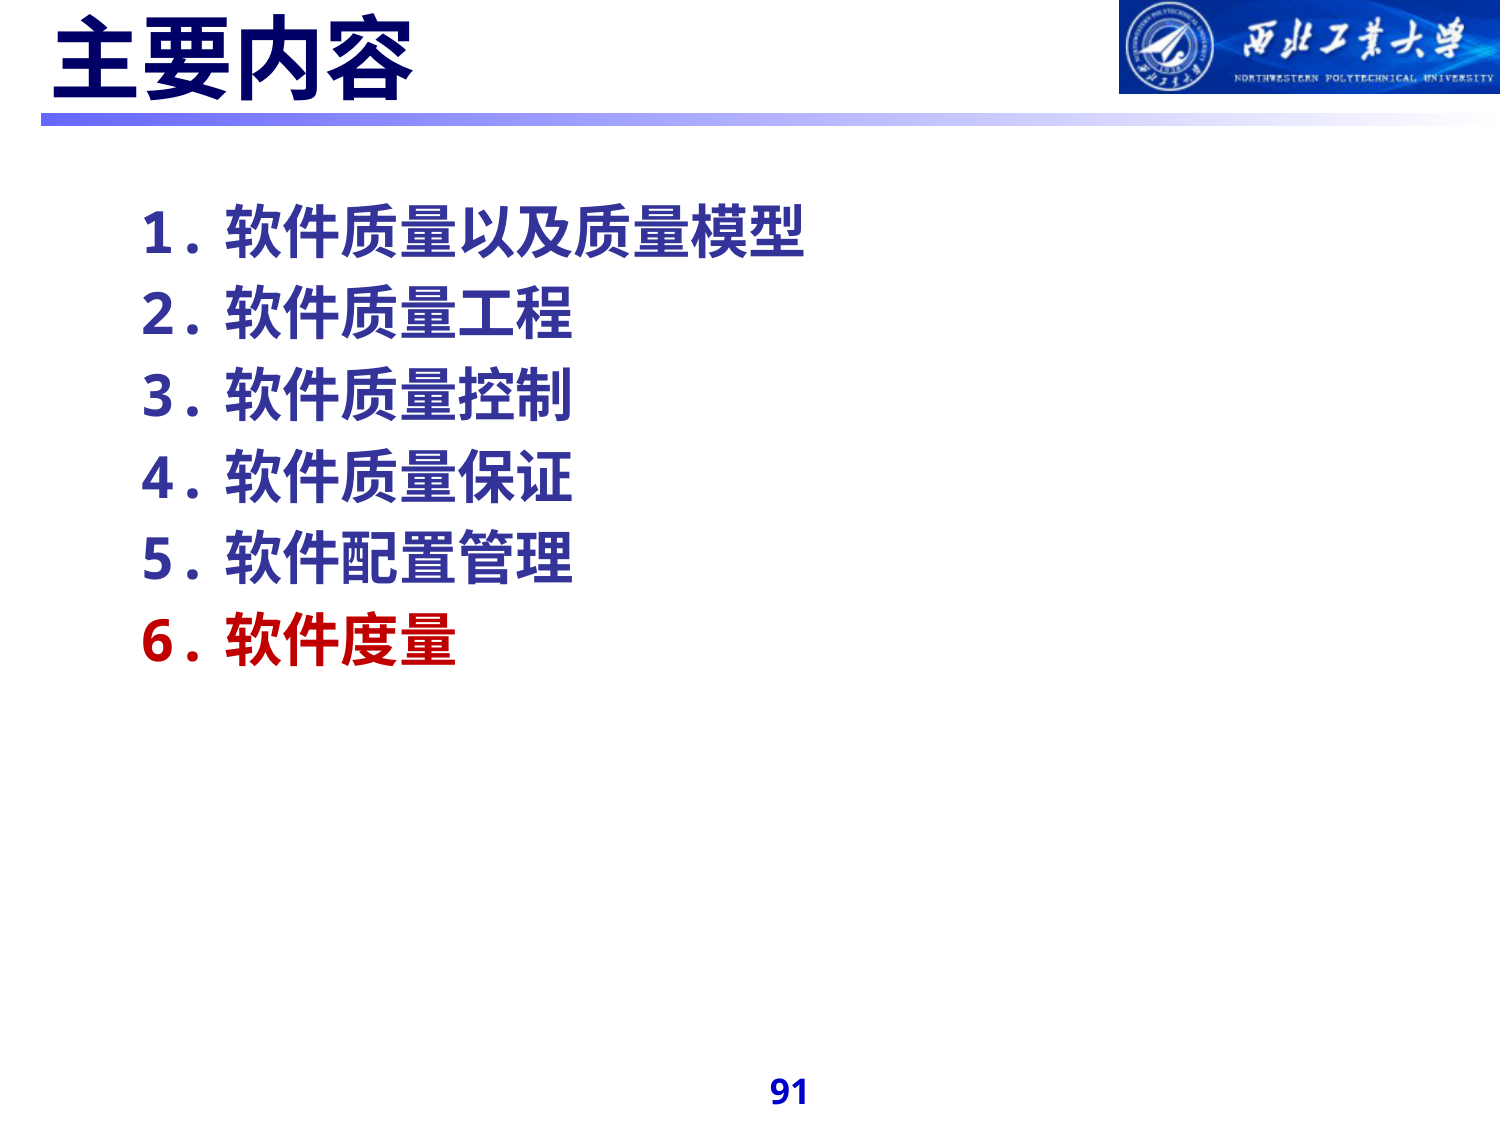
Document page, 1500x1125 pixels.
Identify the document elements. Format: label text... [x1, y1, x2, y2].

text_box 主要内容 [34, 4, 1405, 119]
picture [1119, 0, 1500, 94]
text_box 1.软件质量以及质量模型 2.软件质量工程 3.软件质量控制 4.软件质量保证 5.软件配置管理 6.软件度量 [125, 187, 1077, 783]
